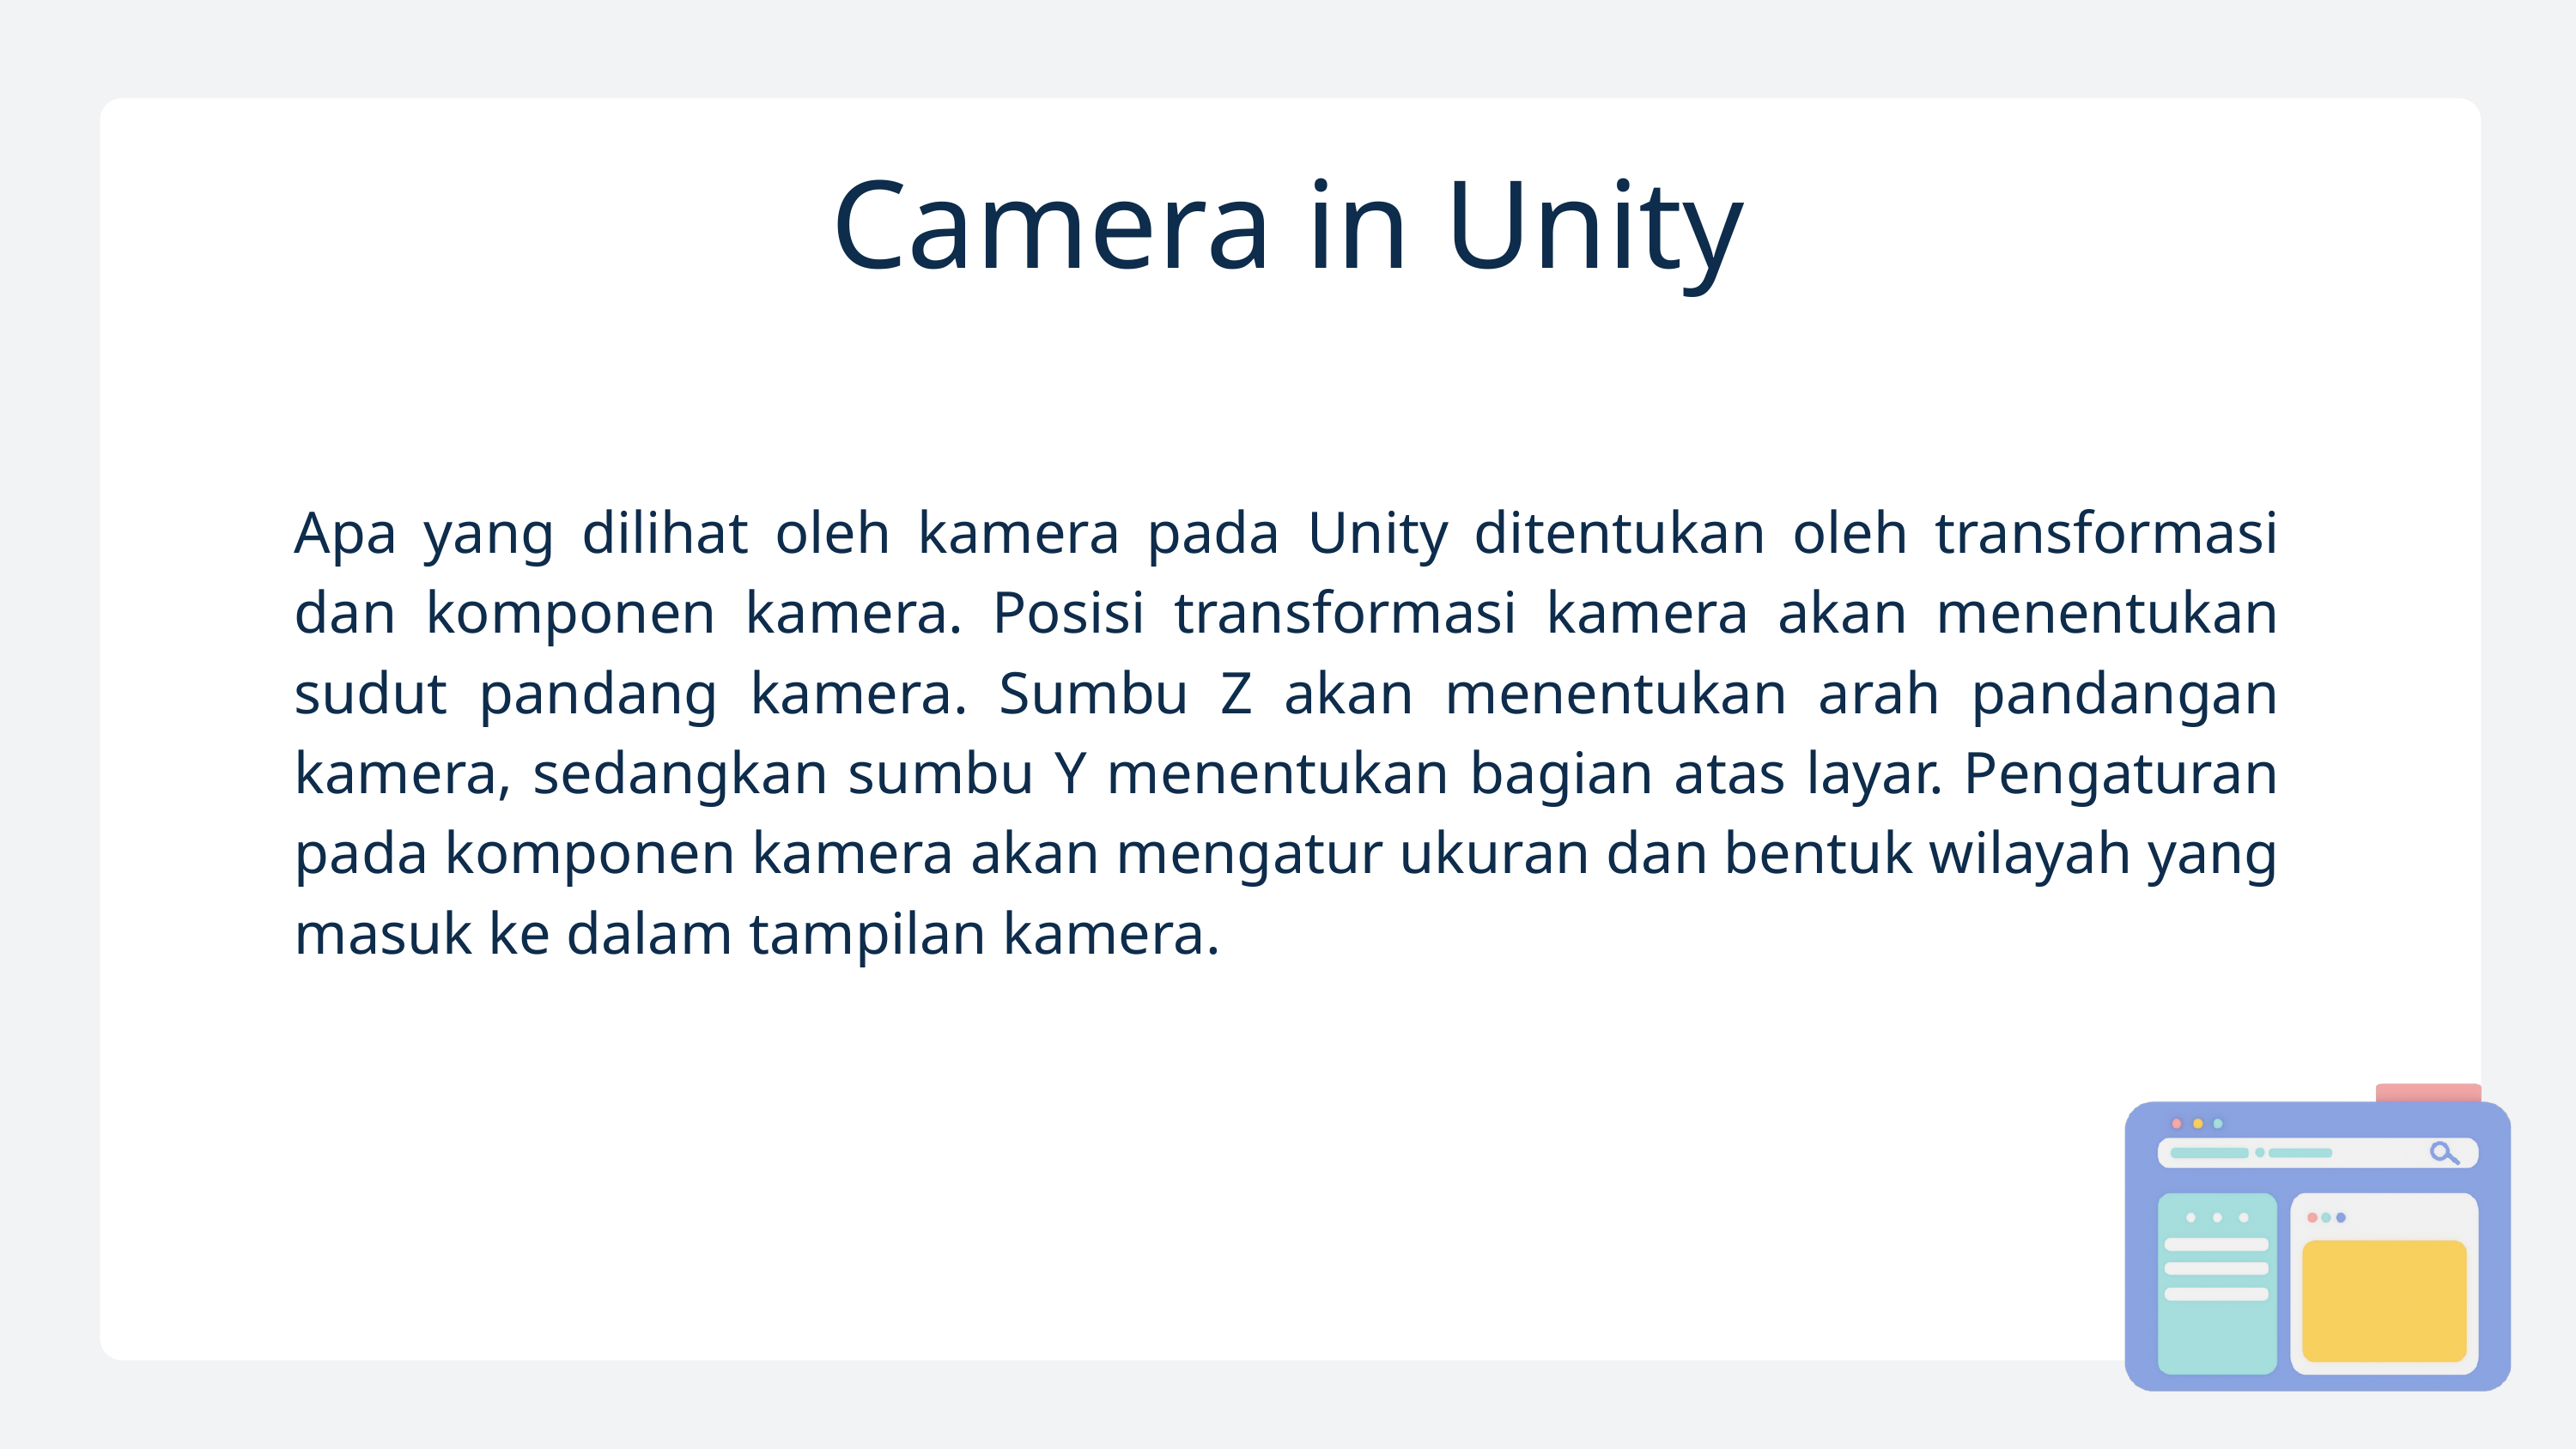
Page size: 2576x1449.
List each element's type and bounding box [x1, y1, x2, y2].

text_box [100, 98, 2482, 1361]
text_box [2124, 1083, 2512, 1391]
